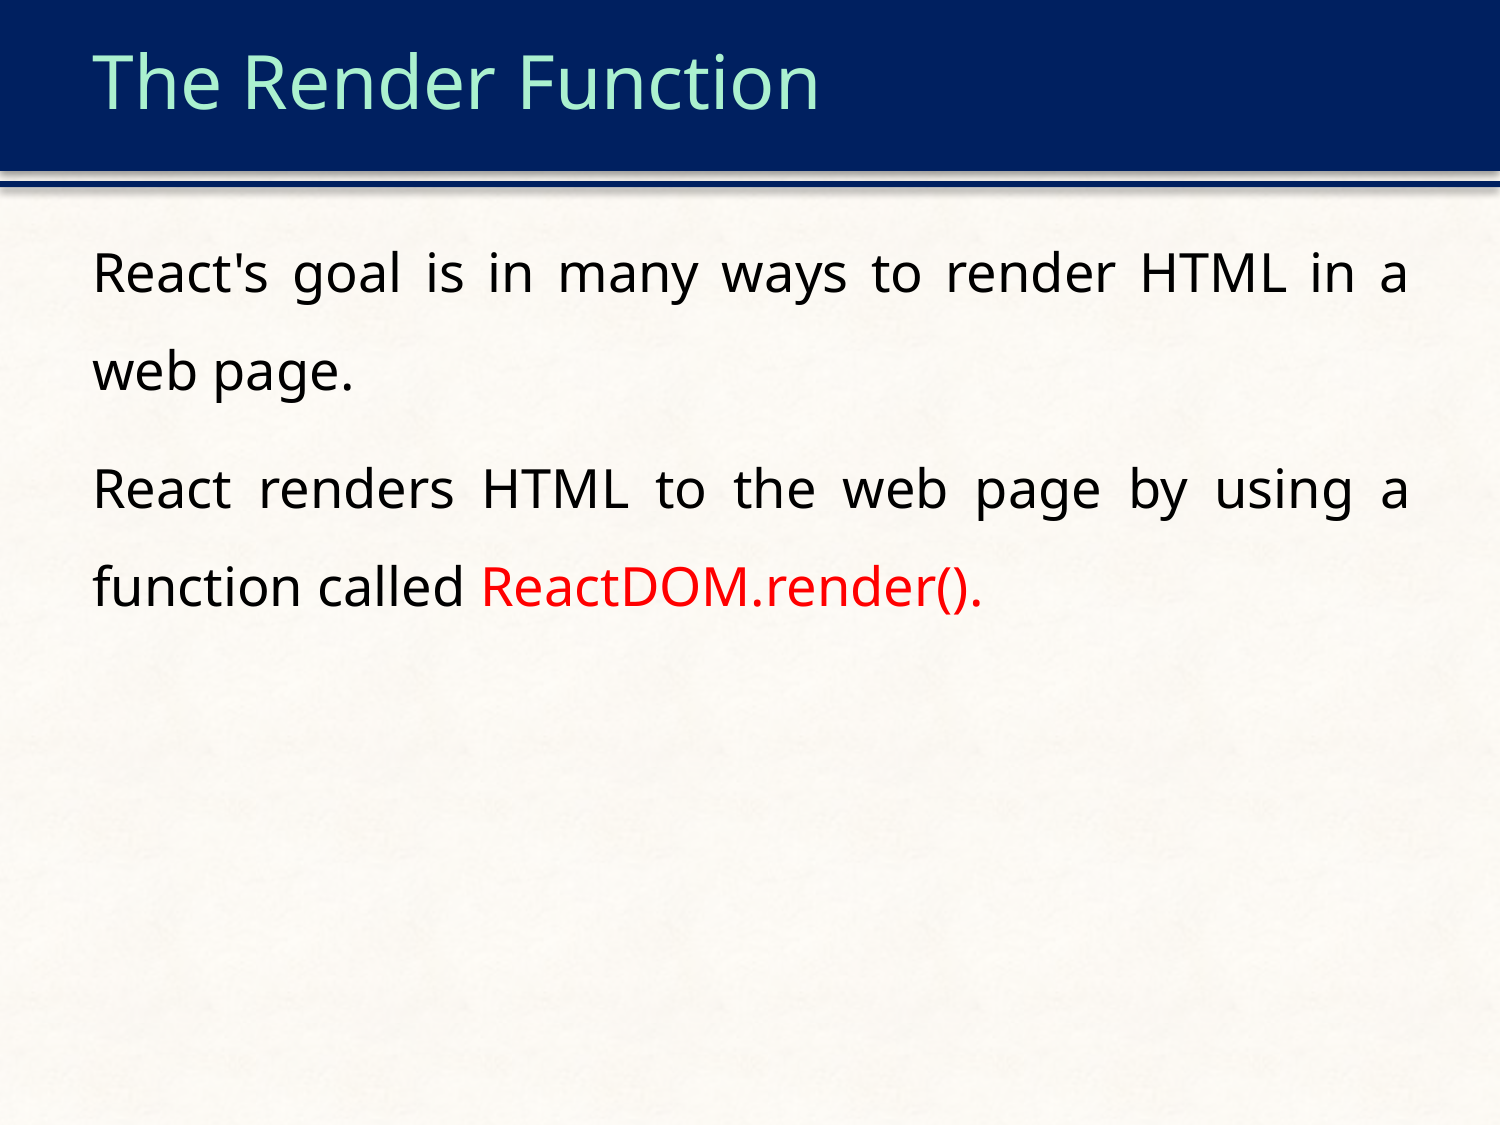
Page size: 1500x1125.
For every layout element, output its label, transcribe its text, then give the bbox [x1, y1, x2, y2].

title The Render Function [77, 0, 1500, 171]
list React's goal is in many ways to render HTML in a web page. React renders HTML to the web page by using a function called ReactDOM.render(). [77, 198, 1428, 1108]
